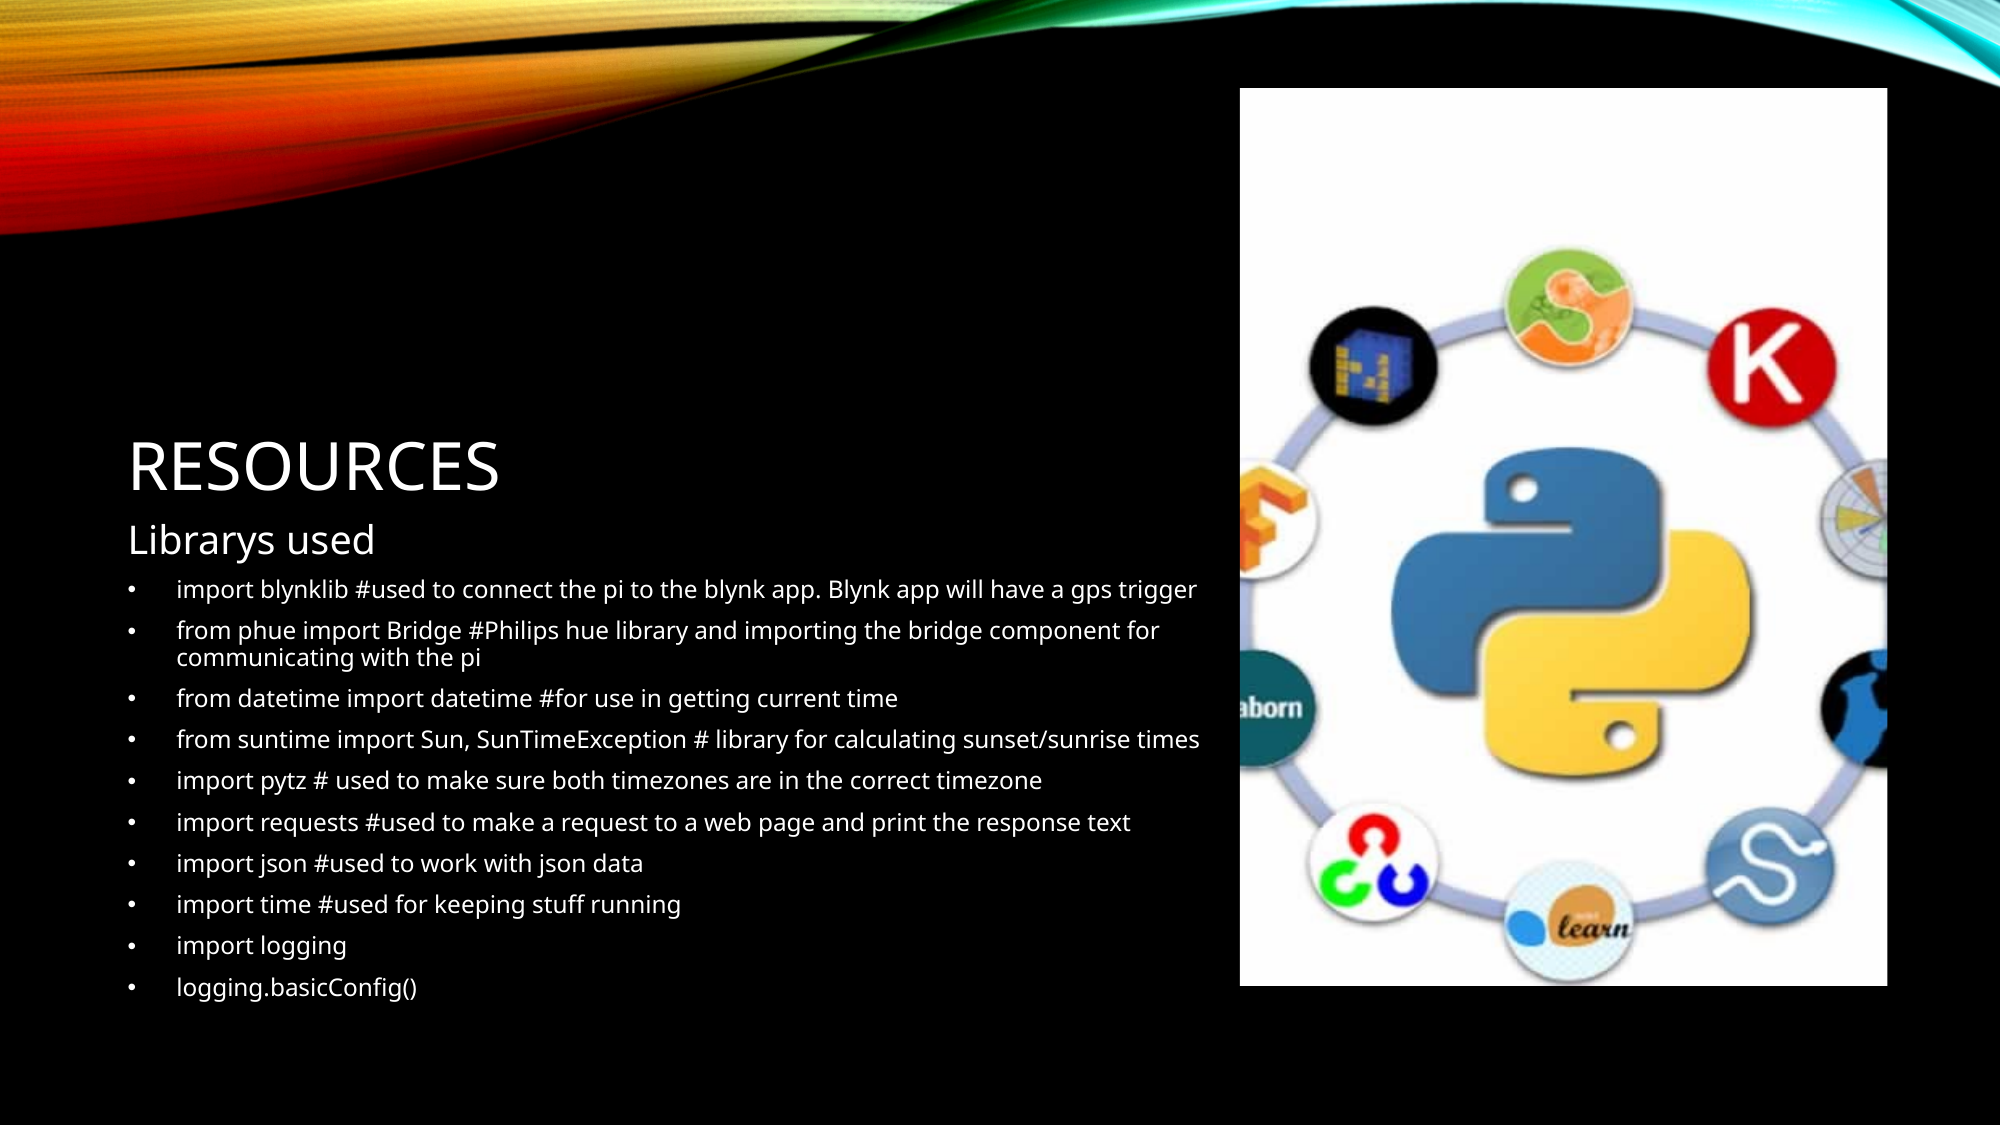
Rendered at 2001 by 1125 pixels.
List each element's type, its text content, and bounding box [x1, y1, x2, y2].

title Resources [112, 249, 1239, 512]
picture [0, 0, 2000, 986]
list Librarys used import blynklib #used to connect the pi to the blynk app. Blynk app will have a gps trigger from phue import Bridge #Philips hue library and importing the bridge component for communicating with the pi from datetime import datetime #for use in getting current time from suntime import Sun, SunTimeException # library for calculating sunset/sunrise times import pytz # used to make sure both timezones are in the correct timezone import requests #used to make a request to a web page and print the response text import json #used to work with json data import time #used for keeping stuff running import logging logging.basicConfig() [112, 512, 1240, 1021]
